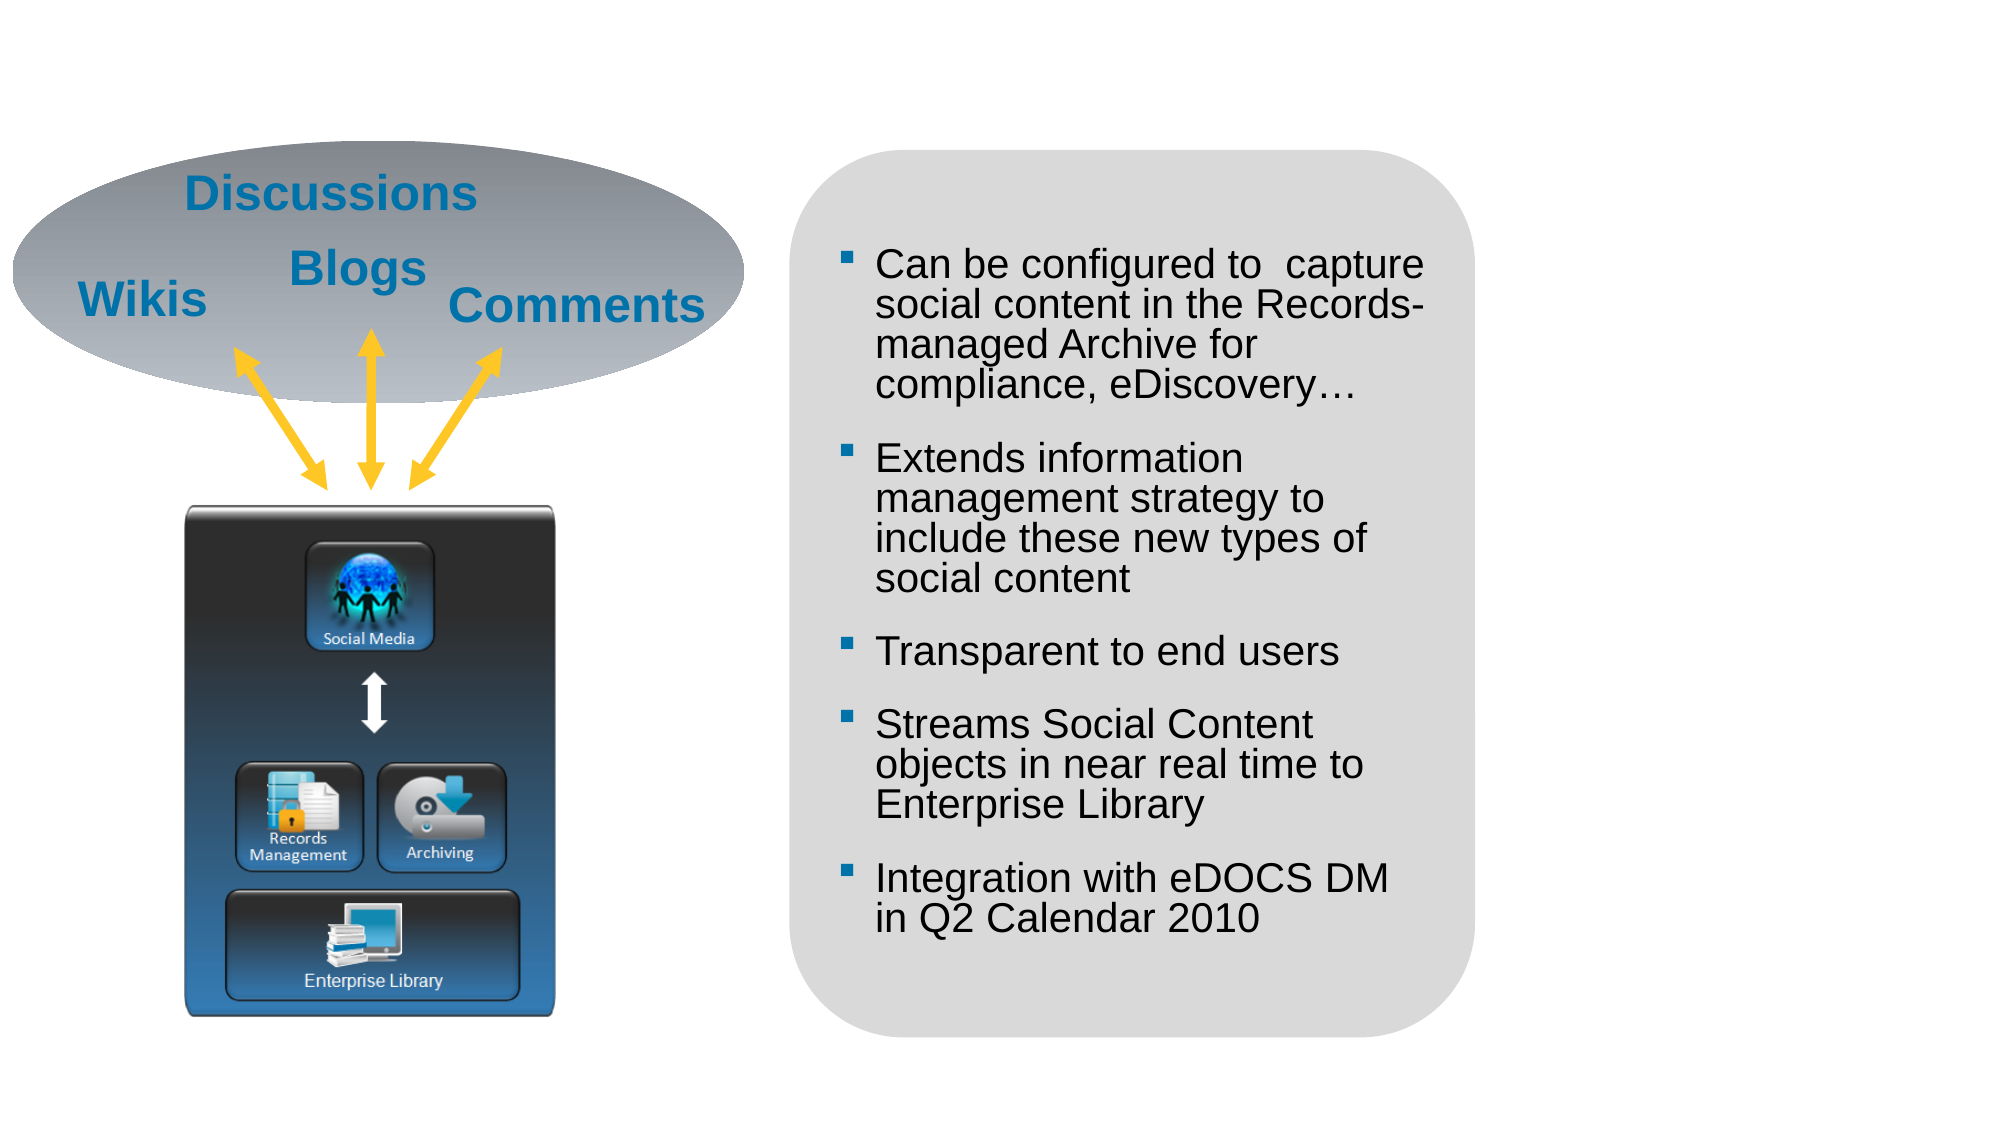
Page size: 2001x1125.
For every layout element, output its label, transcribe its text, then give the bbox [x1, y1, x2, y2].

text_box Discussions [137, 153, 525, 228]
text_box Can be configured to capture social content in the Records-managed Archive for compliance, eDiscovery… Extends information management strategy to include these new types of social content Transparent to end users Streams Social Content objects in near real time to Enterprise Library Integration with eDOCS DM in Q2 Calendar 2010 [789, 149, 1476, 1038]
text_box [12, 173, 689, 404]
text_box Comments [432, 265, 721, 341]
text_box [383, 371, 528, 466]
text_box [208, 371, 353, 466]
text_box Blogs [274, 228, 443, 303]
text_box Wikis [24, 258, 261, 334]
picture [183, 503, 557, 1019]
text_box [222, 140, 744, 318]
